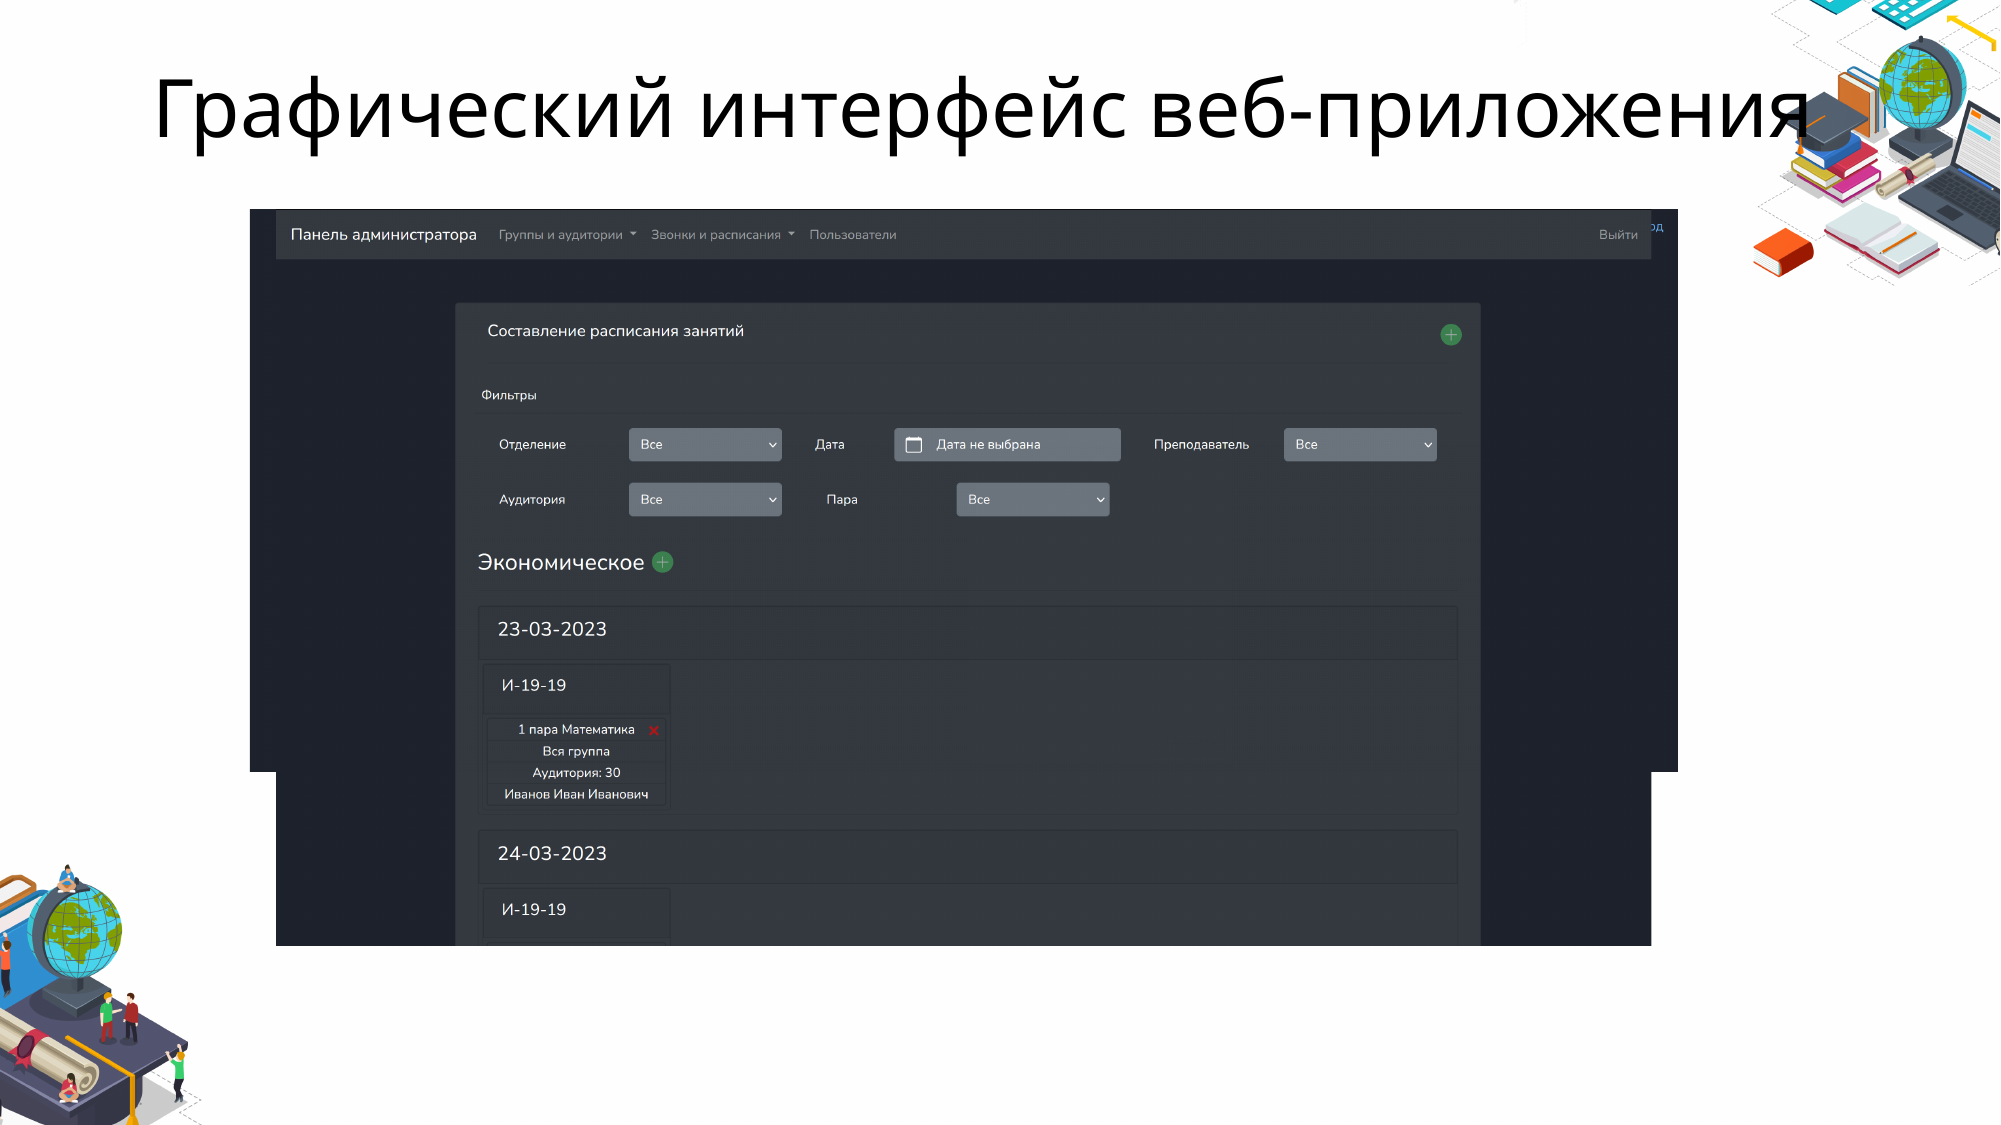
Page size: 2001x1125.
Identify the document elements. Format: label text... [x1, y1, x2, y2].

title Графический интерфейс веб-приложения [137, 59, 1863, 164]
picture [0, 0, 2000, 1125]
